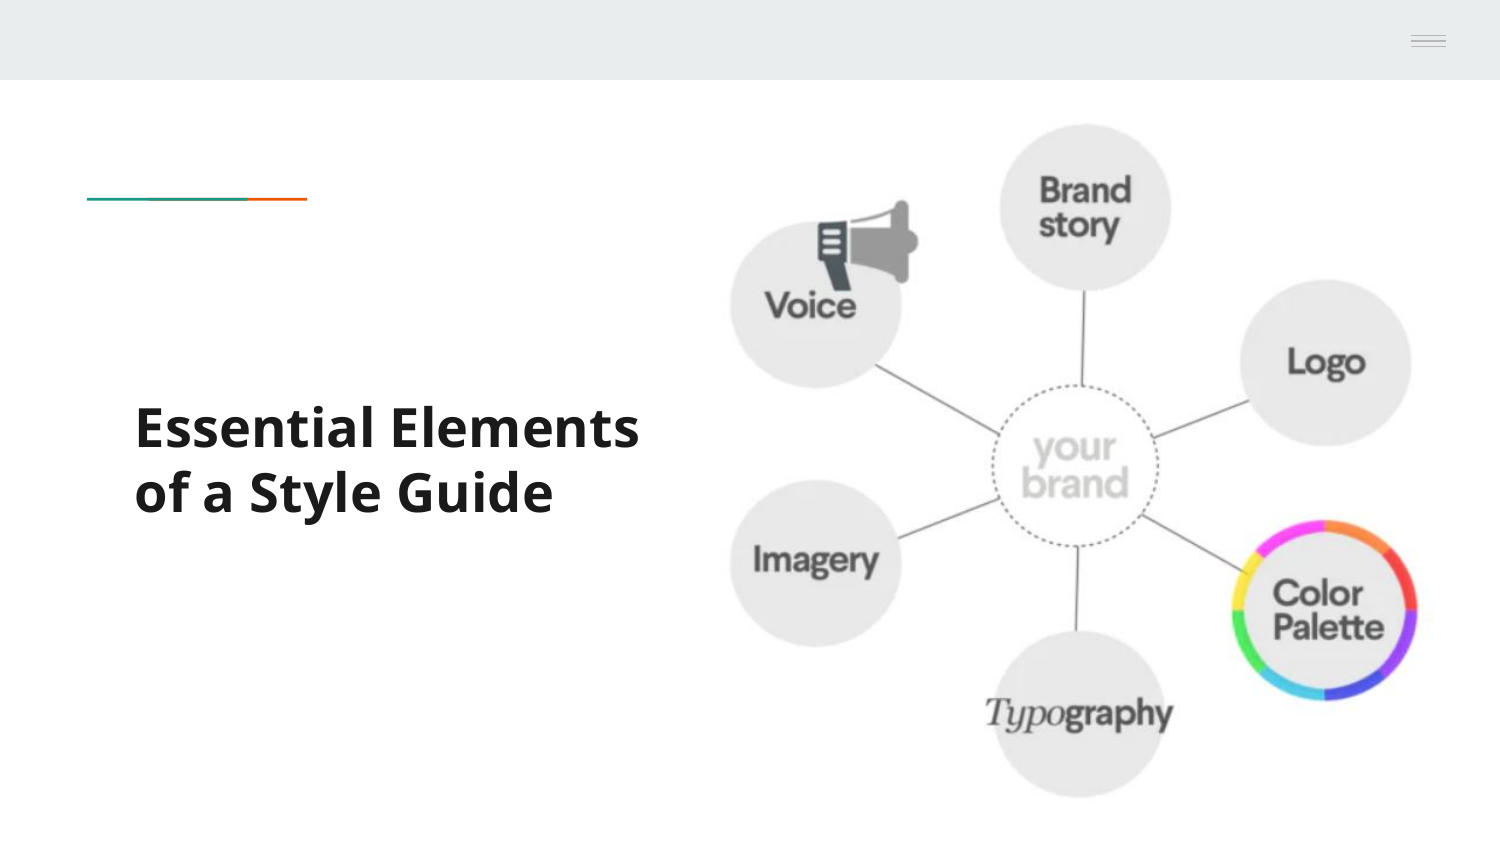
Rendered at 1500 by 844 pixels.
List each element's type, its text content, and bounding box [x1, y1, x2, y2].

title Essential Elements of a Style Guide [119, 378, 662, 606]
picture [684, 112, 1474, 811]
